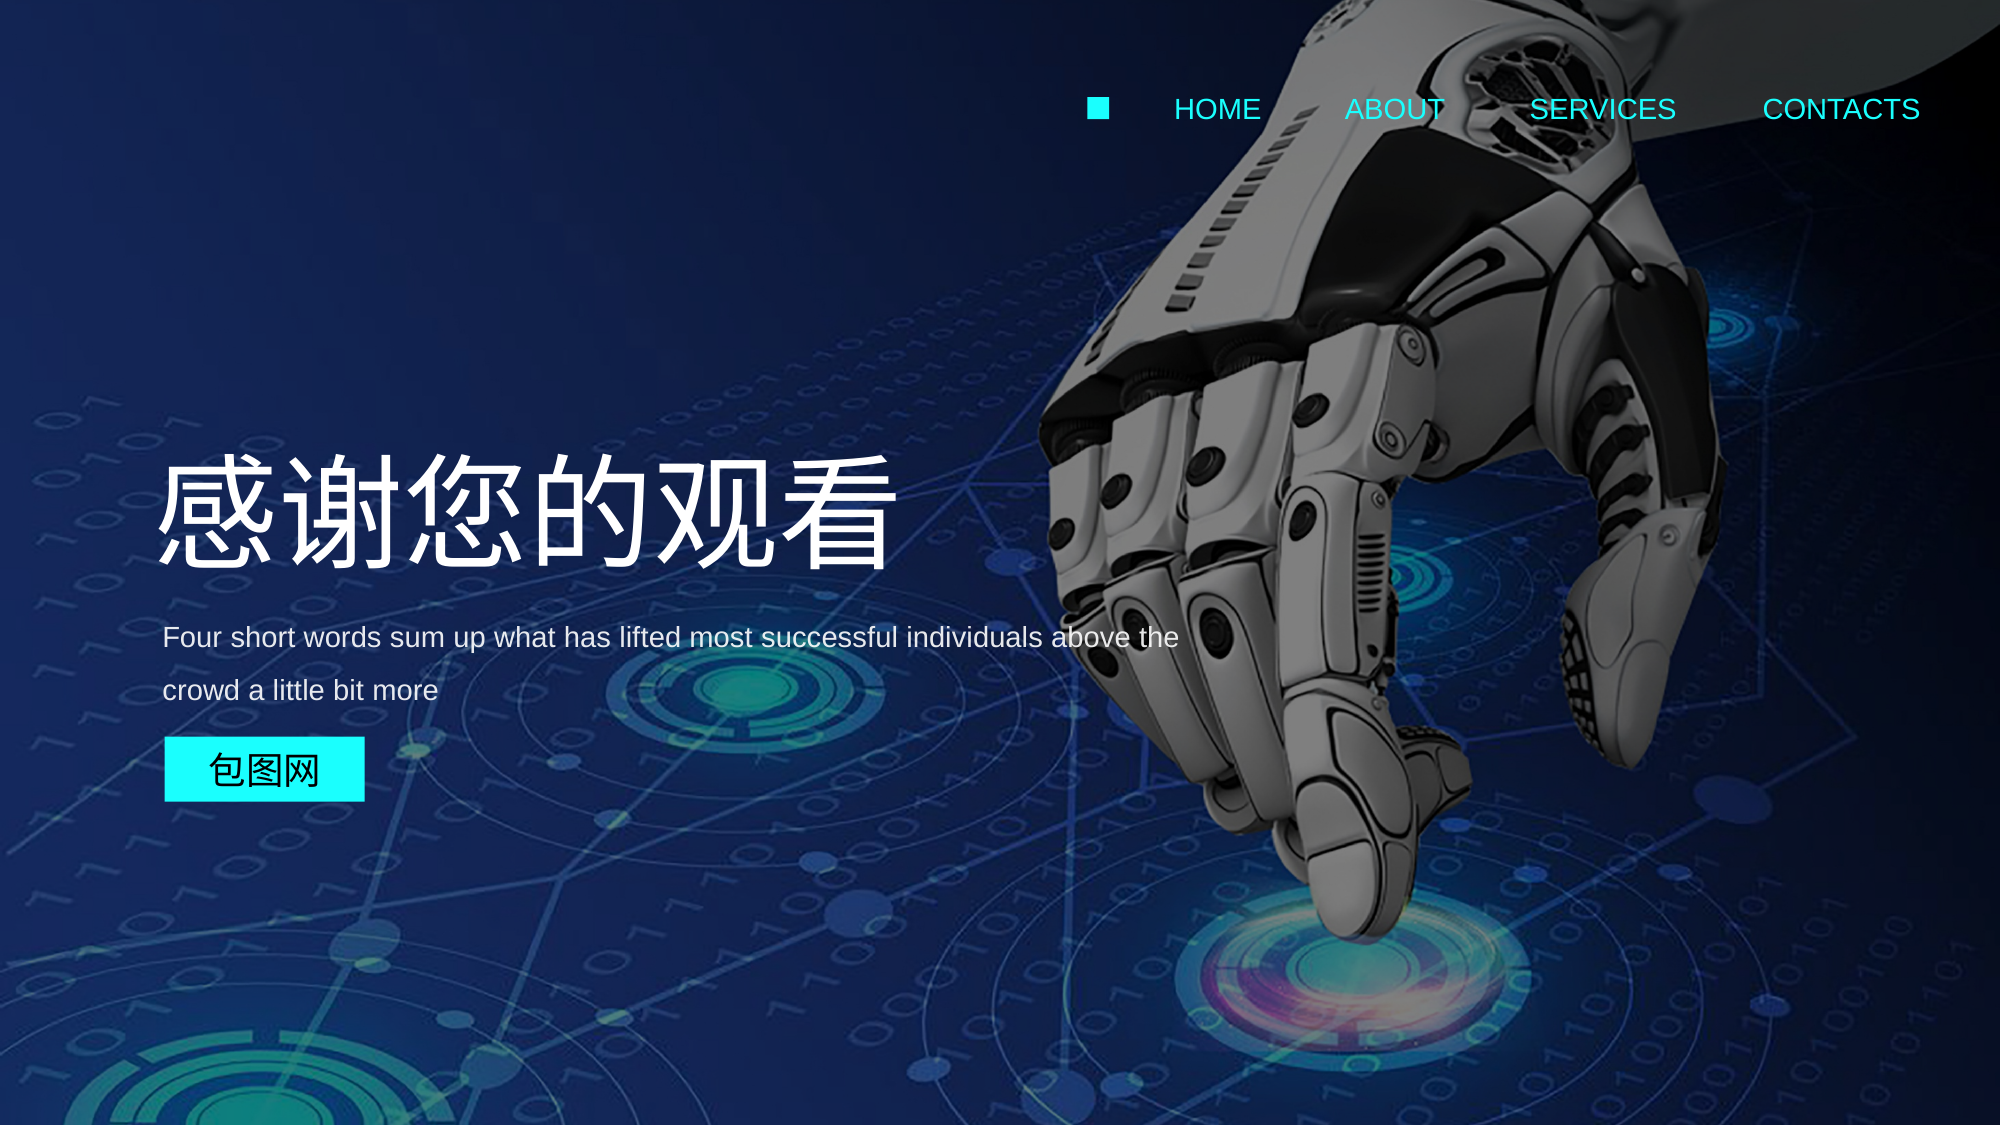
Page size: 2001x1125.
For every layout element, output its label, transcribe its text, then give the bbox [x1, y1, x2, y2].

text_box 感谢您的观看 [138, 426, 1331, 592]
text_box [164, 736, 365, 802]
text_box Four short words sum up what has lifted most successful individuals above the crowd a little bit more [147, 593, 1240, 714]
text_box ABOUT [1327, 82, 1463, 133]
picture [0, 0, 2000, 1125]
text_box [1086, 96, 1110, 120]
text_box HOME [1143, 82, 1293, 133]
text_box SERVICES [1512, 82, 1694, 133]
text_box CONTACTS [1743, 82, 1941, 133]
